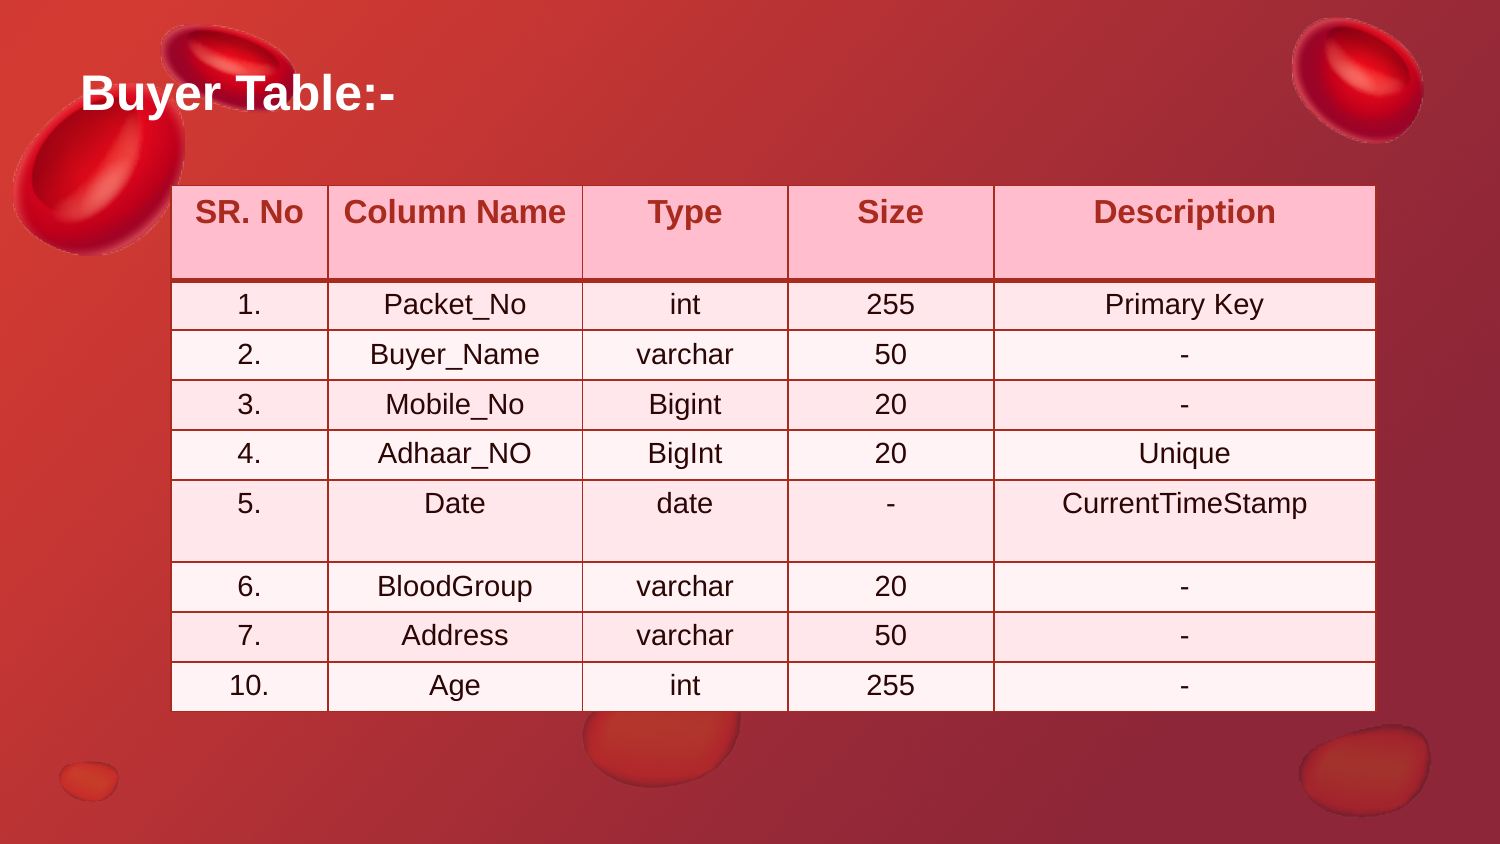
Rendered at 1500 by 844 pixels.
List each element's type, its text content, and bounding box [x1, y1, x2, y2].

table_header Column Name [329, 186, 582, 278]
table_cell 7. [172, 613, 327, 661]
table_cell 50 [789, 331, 993, 379]
table_cell 20 [789, 563, 993, 611]
table_header Type [583, 186, 787, 278]
table_cell Age [329, 663, 582, 711]
table_cell - [995, 663, 1375, 711]
table_cell 20 [789, 431, 993, 479]
table_cell varchar [583, 563, 787, 611]
table_cell BigInt [583, 431, 787, 479]
table_header Size [789, 186, 993, 278]
table_cell 50 [789, 613, 993, 661]
table_cell 4. [172, 431, 327, 479]
picture [0, 0, 1500, 844]
table_cell Mobile_No [329, 381, 582, 429]
table_cell int [583, 283, 787, 329]
table_cell 2. [172, 331, 327, 379]
table_cell Packet_No [329, 283, 582, 329]
table_cell 5. [172, 481, 327, 561]
table_cell - [995, 381, 1375, 429]
table_header Description [995, 186, 1375, 278]
table_cell varchar [583, 613, 787, 661]
table_cell int [583, 663, 787, 711]
table_cell Unique [995, 431, 1375, 479]
table_cell varchar [583, 331, 787, 379]
table_cell - [995, 331, 1375, 379]
table_cell Primary Key [995, 283, 1375, 329]
table_cell - [995, 563, 1375, 611]
table_cell date [583, 481, 787, 561]
table_cell 3. [172, 381, 327, 429]
table_cell 255 [789, 663, 993, 711]
table_header SR. No [172, 186, 327, 278]
table_cell CurrentTimeStamp [995, 481, 1375, 561]
table_cell 10. [172, 663, 327, 711]
table_cell Buyer_Name [329, 331, 582, 379]
table_cell - [789, 481, 993, 561]
table_cell Bigint [583, 381, 787, 429]
table_cell 20 [789, 381, 993, 429]
table_cell - [995, 613, 1375, 661]
table_cell Date [329, 481, 582, 561]
table_cell 255 [789, 283, 993, 329]
table_cell Adhaar_NO [329, 431, 582, 479]
table_cell 1. [172, 283, 327, 329]
table_cell BloodGroup [329, 563, 582, 611]
table_cell Address [329, 613, 582, 661]
title Buyer Table:- [64, 43, 1329, 138]
table_cell 6. [172, 563, 327, 611]
